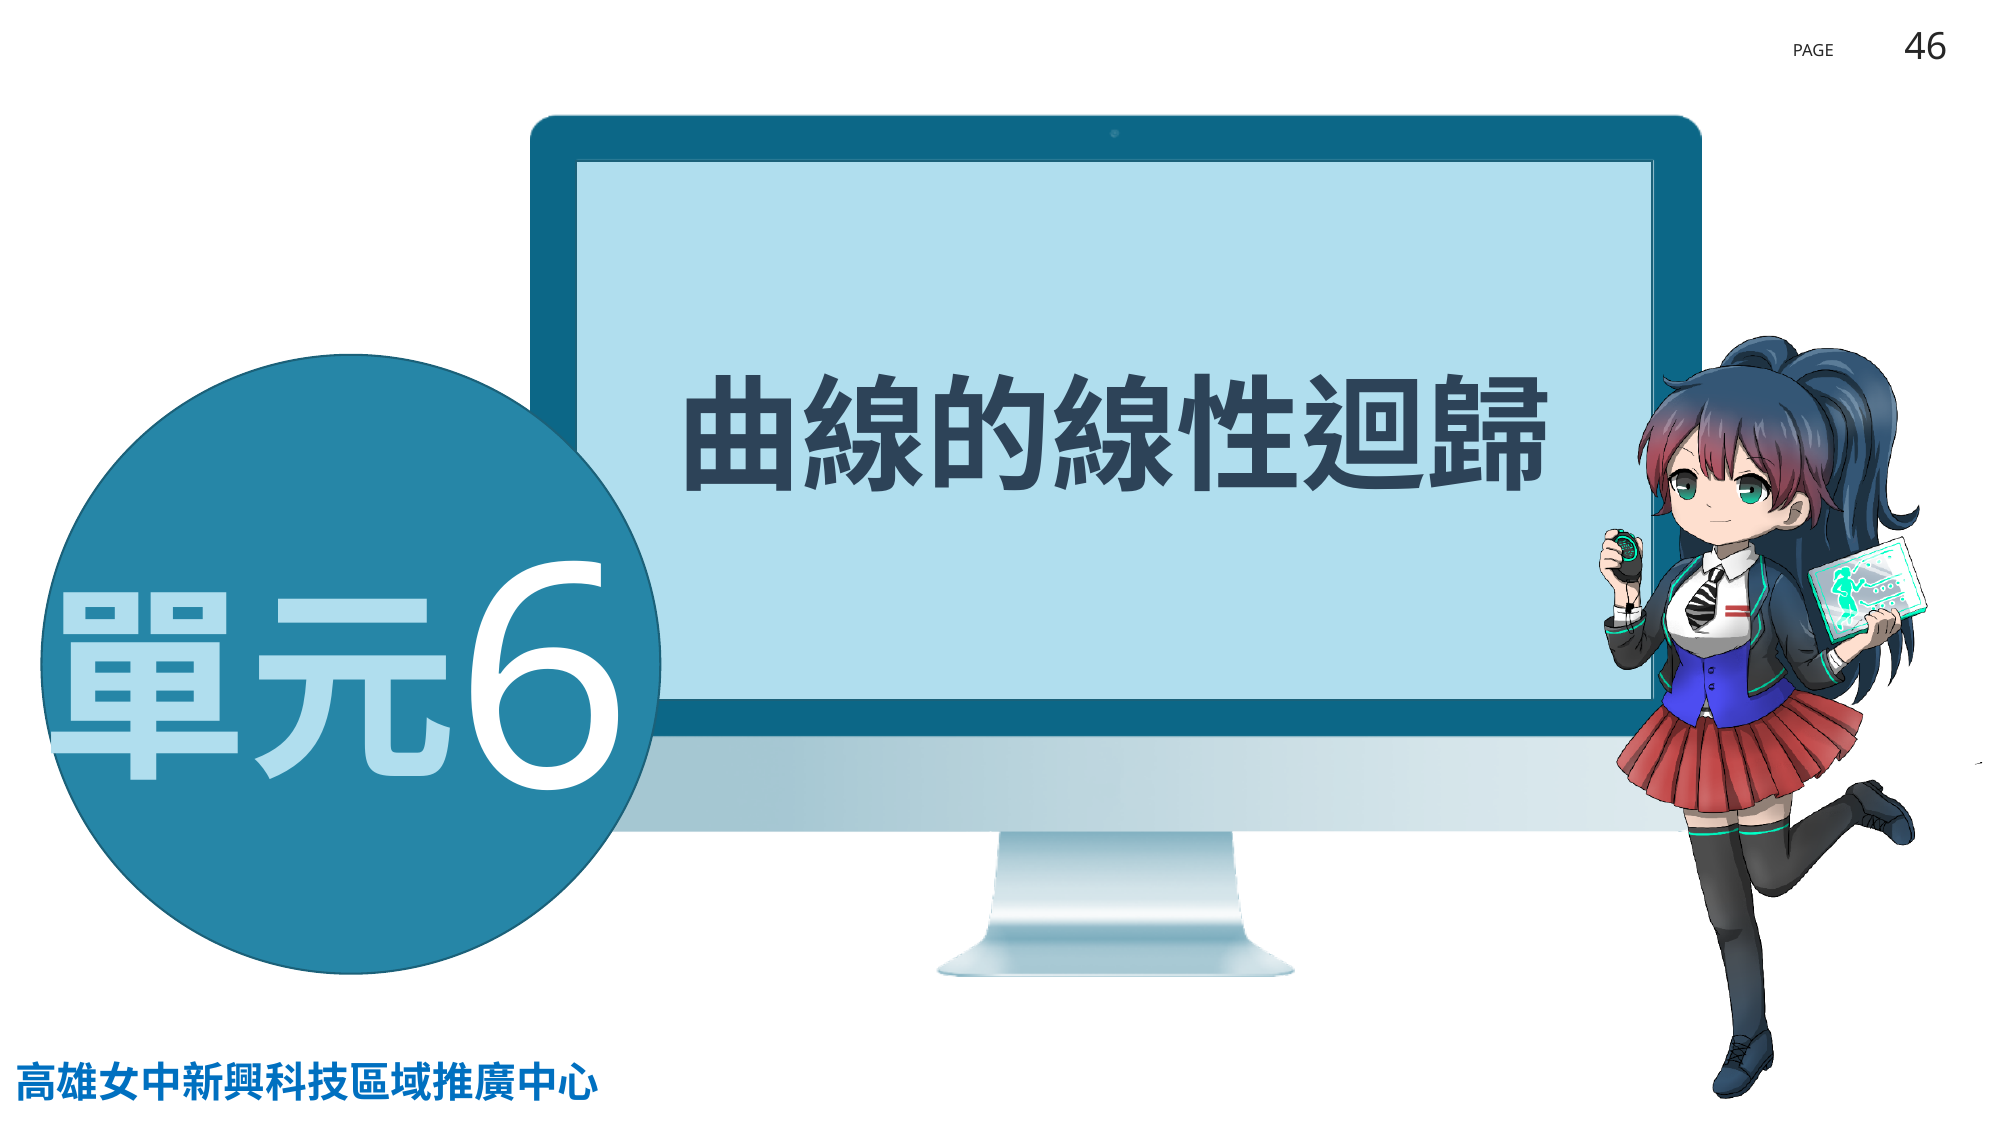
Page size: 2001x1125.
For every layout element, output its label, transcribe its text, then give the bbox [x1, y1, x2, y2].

text_box [78, 811, 524, 974]
text_box 高雄女中新興科技區域推廣中心 [0, 1048, 636, 1114]
text_box 單元 [17, 545, 439, 811]
picture [529, 105, 2000, 1121]
text_box [65, 354, 524, 545]
text_box 6 [439, 467, 524, 858]
